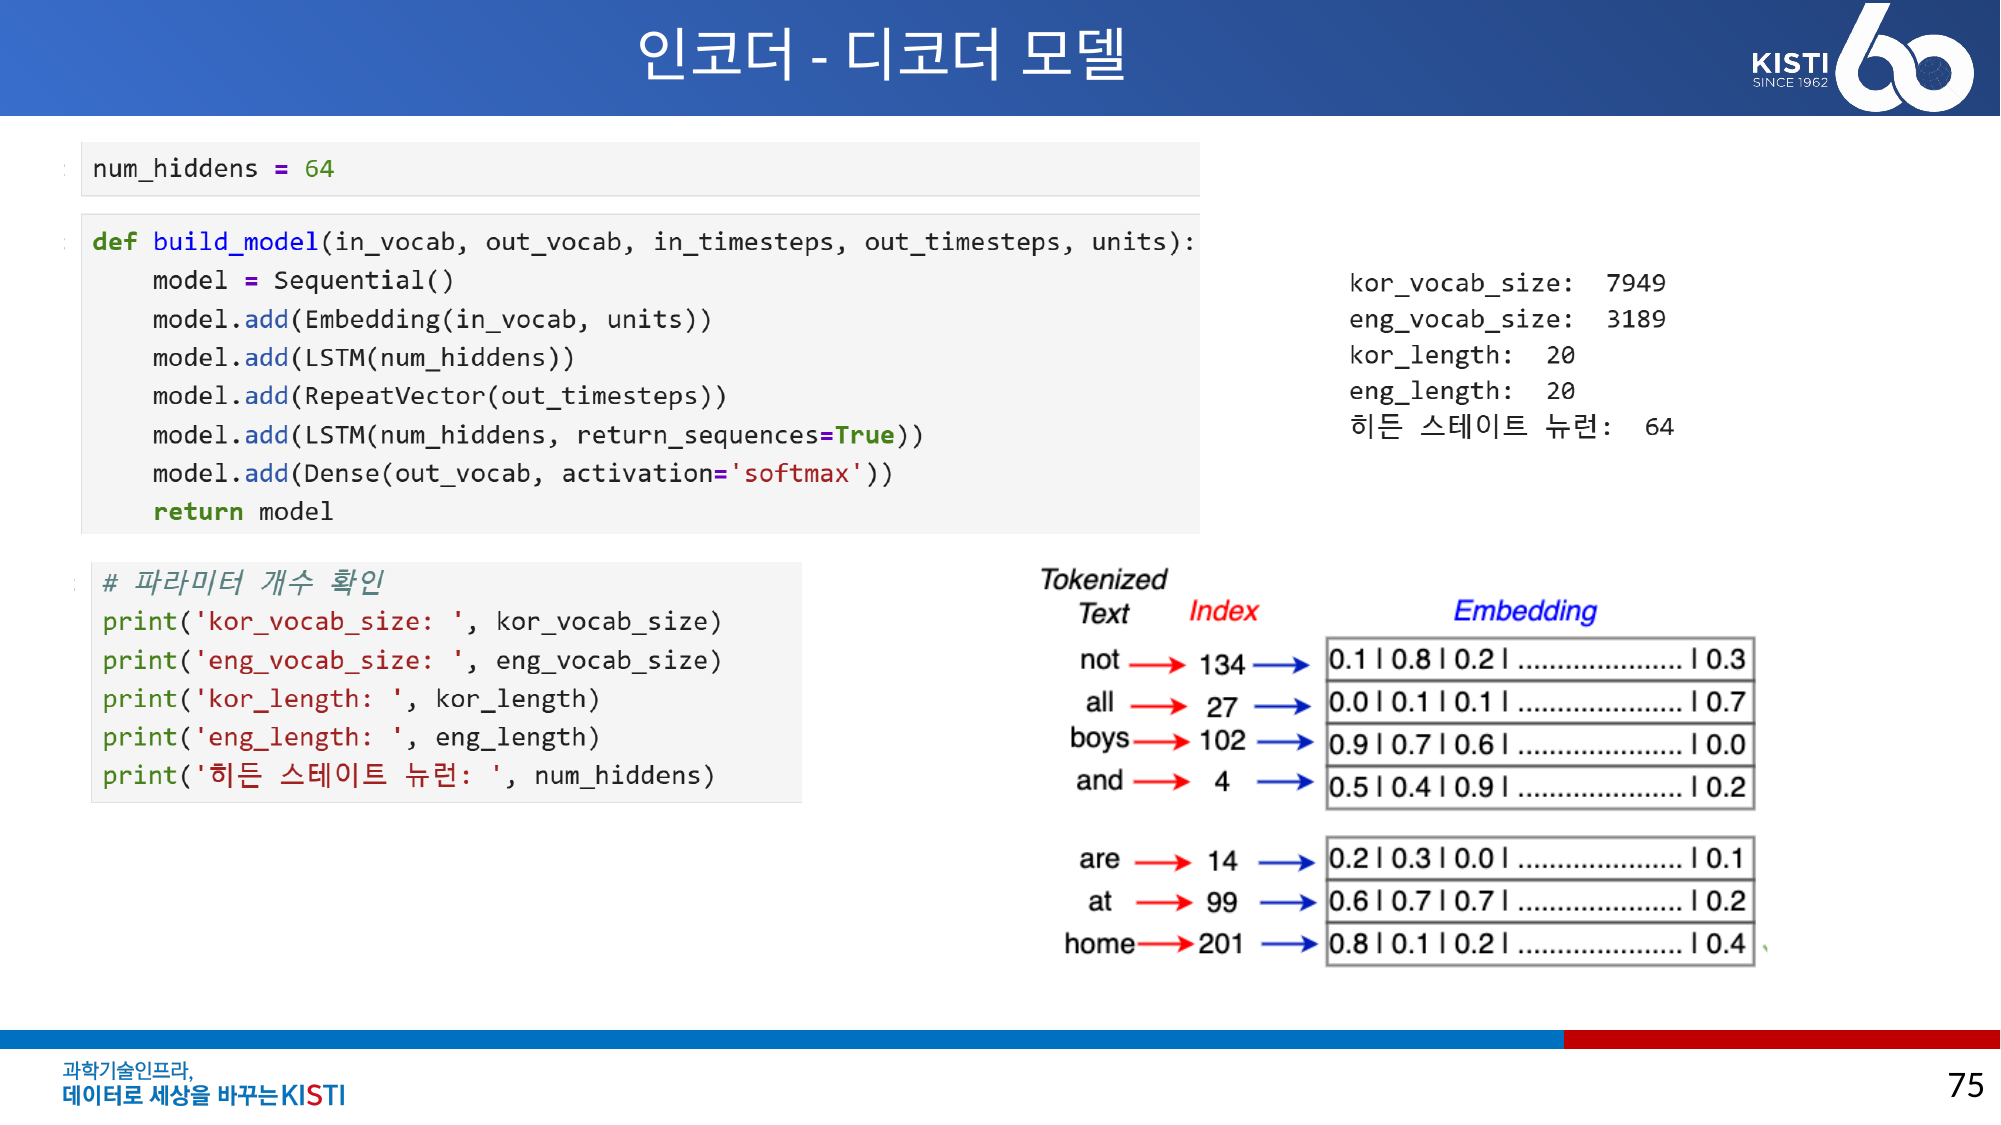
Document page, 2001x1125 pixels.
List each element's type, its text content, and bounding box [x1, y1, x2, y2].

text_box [64, 142, 1768, 983]
picture [1753, 3, 1974, 112]
title 인코더-디코더 모델 [53, 1, 1728, 114]
slide_number 75 [1647, 1053, 2000, 1113]
picture [63, 1061, 344, 1106]
